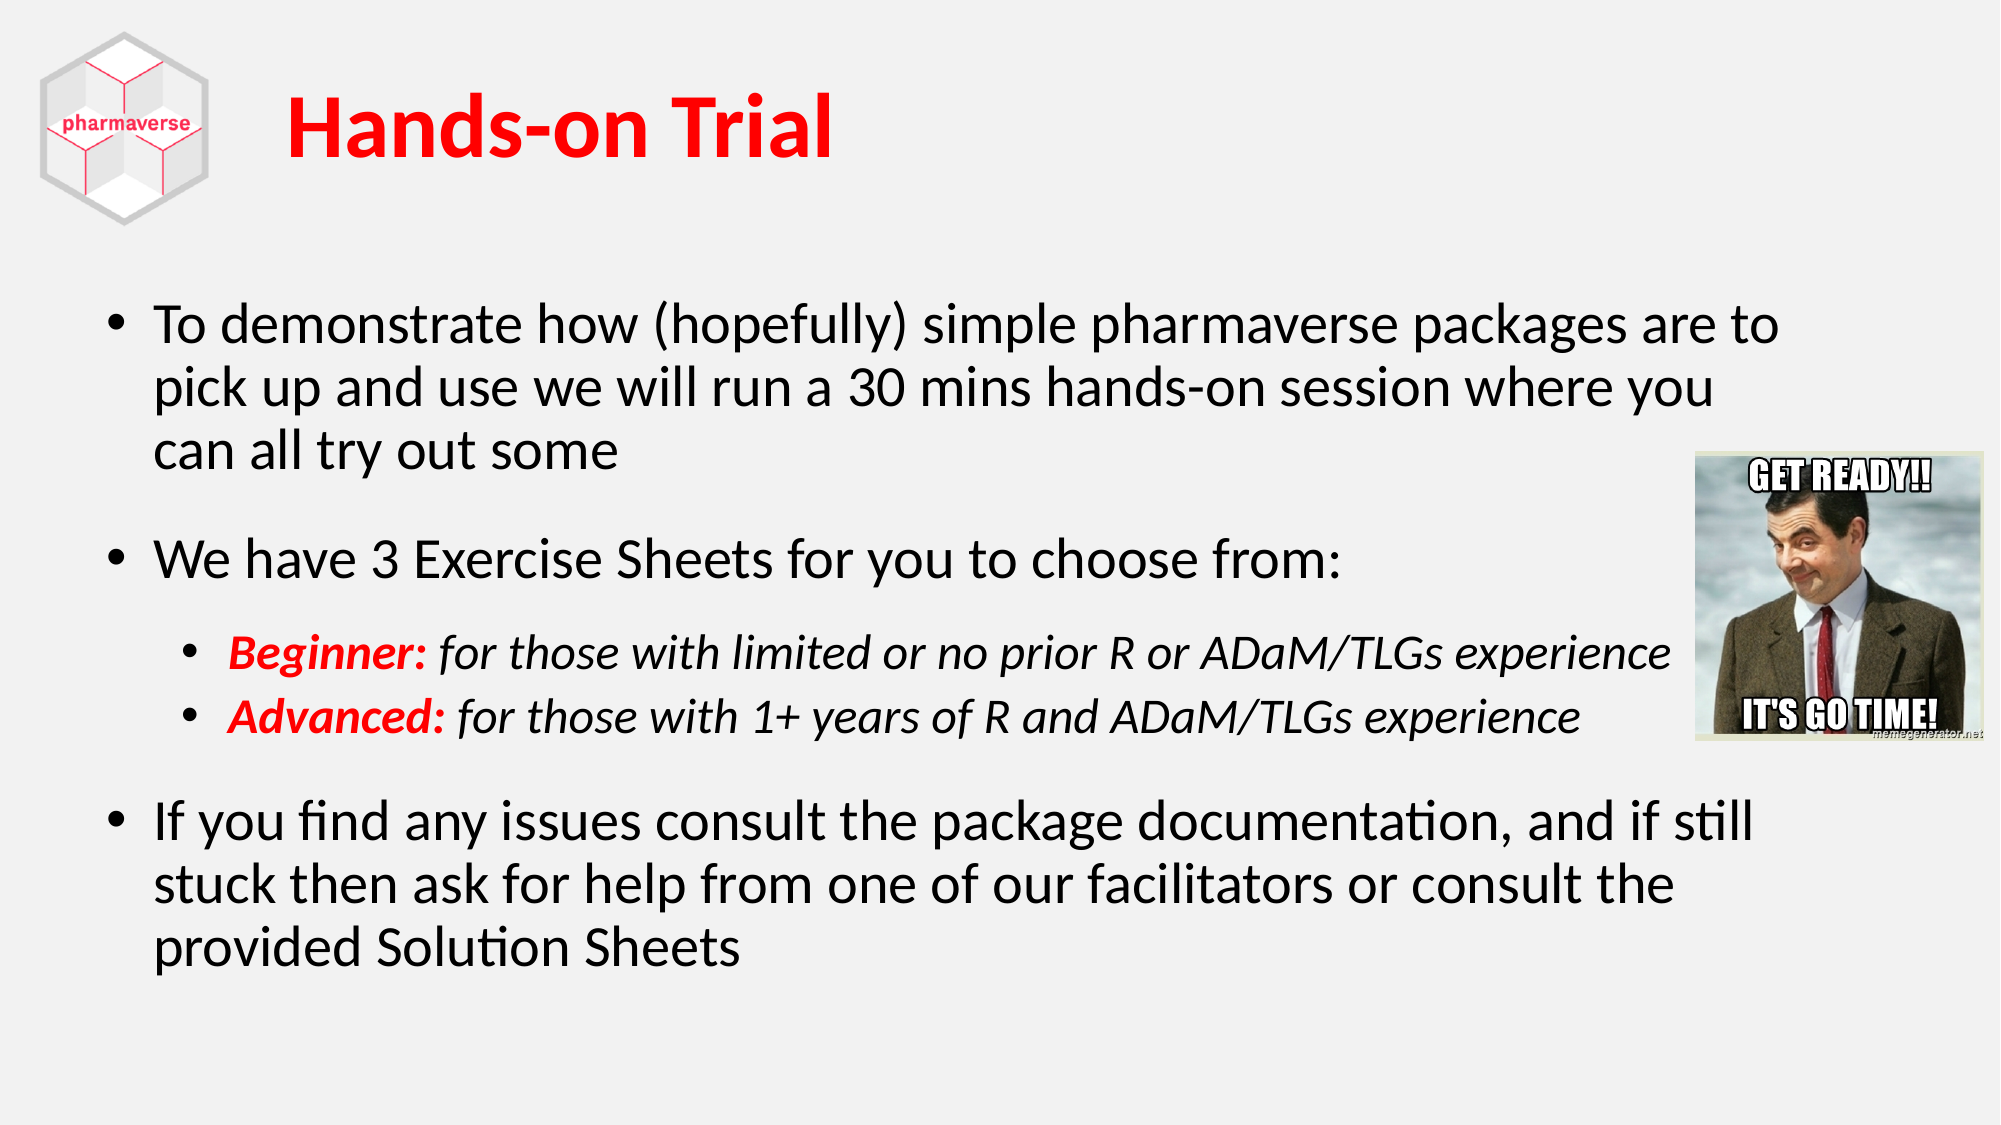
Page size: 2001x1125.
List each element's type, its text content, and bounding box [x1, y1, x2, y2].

picture [25, 29, 224, 227]
picture [1694, 451, 1985, 741]
title Hands-on Trial [271, 59, 1863, 196]
list To demonstrate how (hopefully) simple pharmaverse packages are to pick up and use we will run a 30 mins hands-on session where you can all try out some We have 3 Exercise Sheets for you to choose from: Beginner: for those with limited or no prior R or ADaM/TLGs experience Advanced: for those with 1+ years of R and ADaM/TLGs experience If you find any issues consult the package documentation, and if still stuck then ask for help from one of our facilitators or consult the provided Solution Sheets [91, 286, 1817, 1020]
